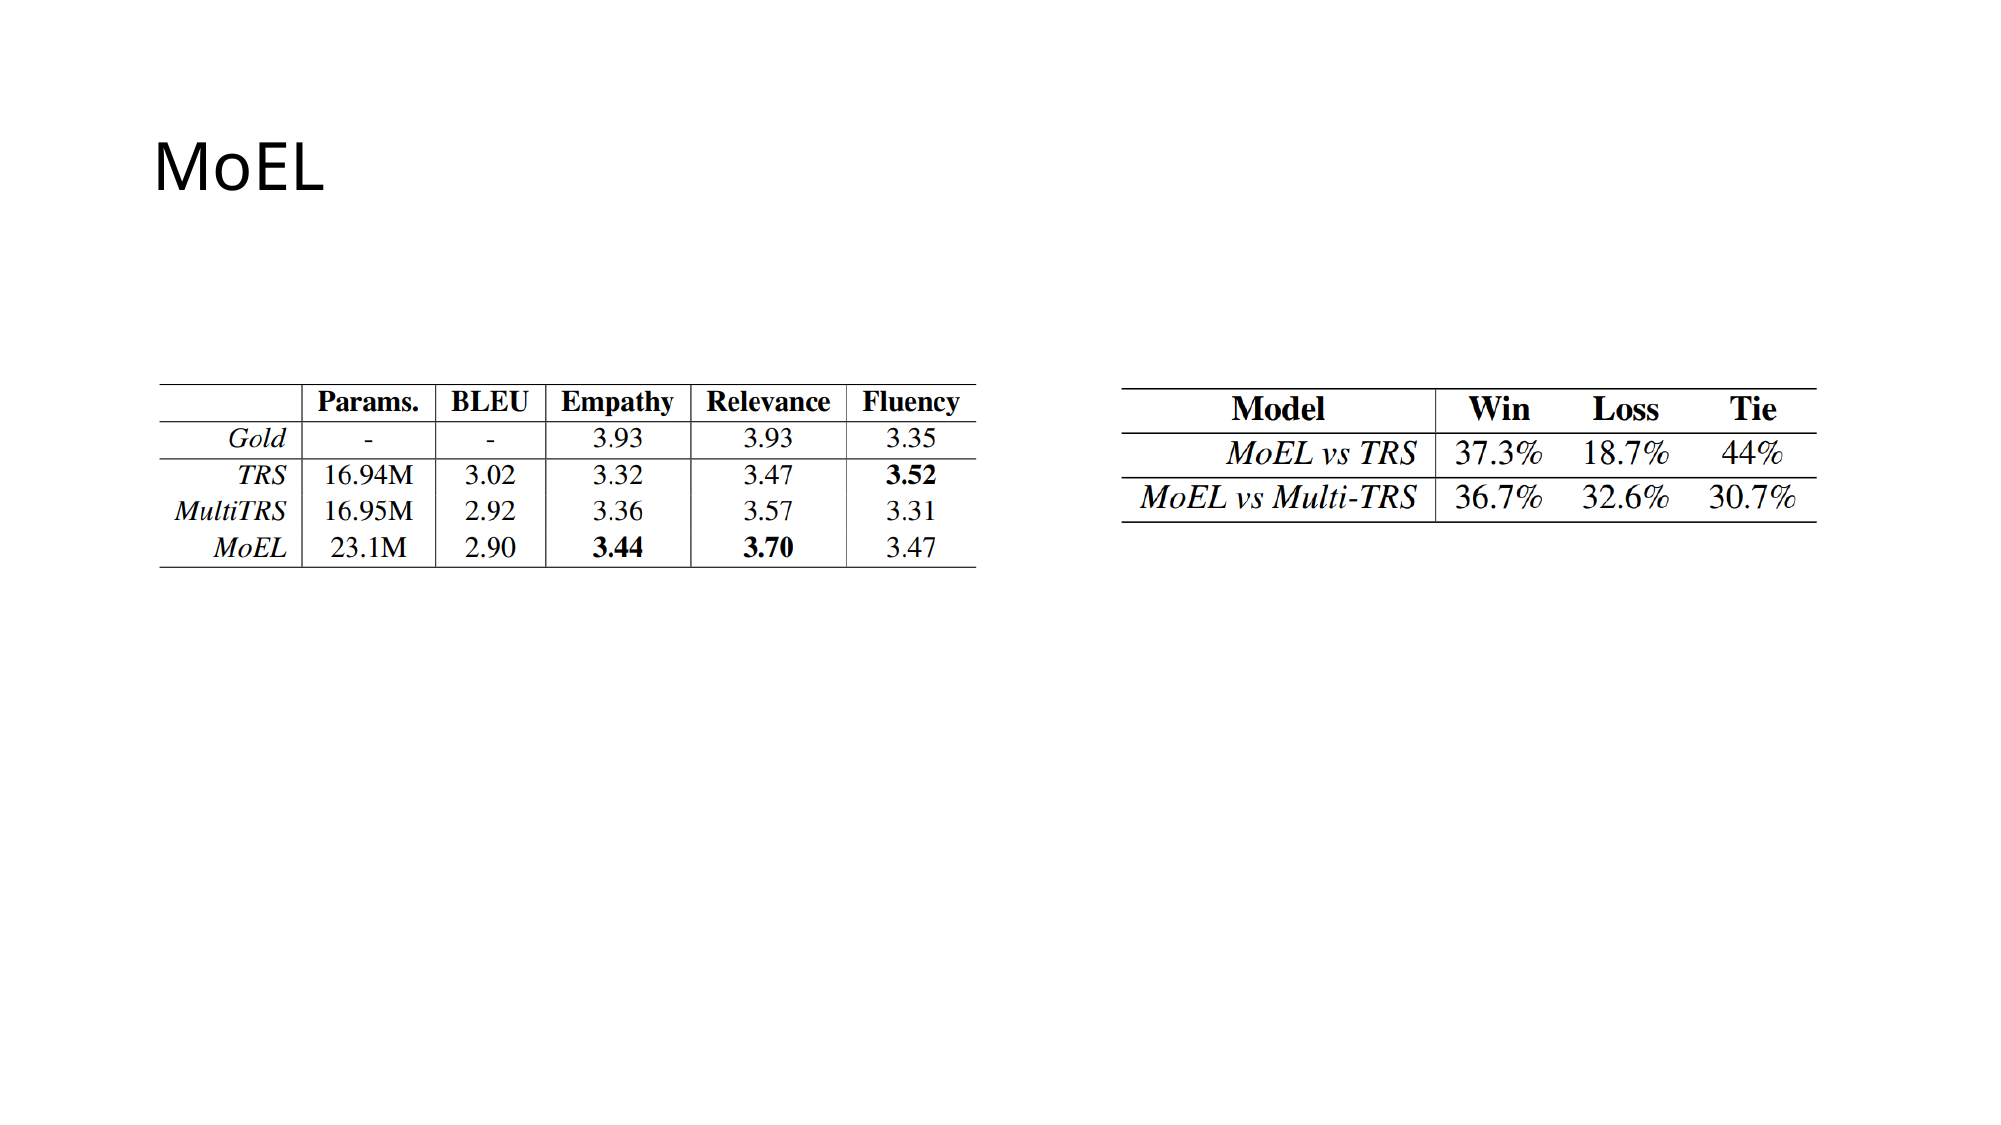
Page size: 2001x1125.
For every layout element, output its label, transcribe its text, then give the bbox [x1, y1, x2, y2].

picture [143, 354, 993, 590]
title MoEL [137, 59, 1863, 278]
picture [1106, 364, 1829, 542]
